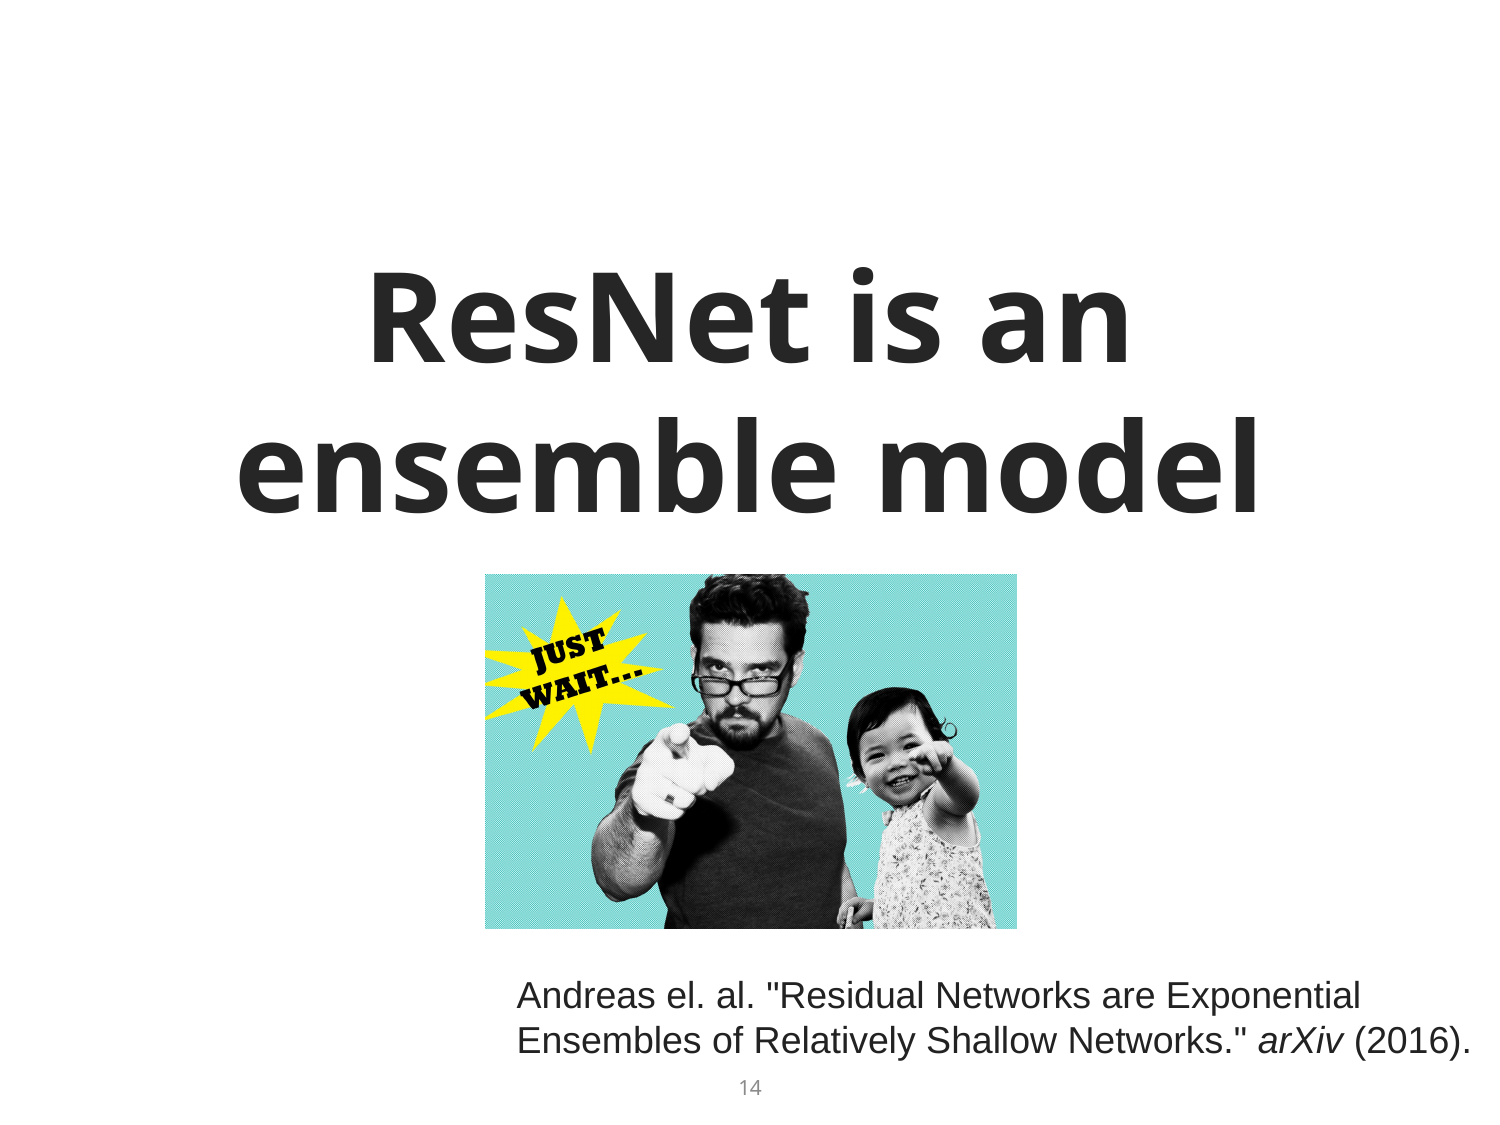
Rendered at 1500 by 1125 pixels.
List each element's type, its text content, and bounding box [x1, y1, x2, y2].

slide_number 14 [575, 1069, 925, 1119]
picture [484, 574, 1017, 929]
text_box ResNet is an ensemble model [112, 267, 1388, 509]
text_box Andreas el. al. "Residual Networks are Exponential Ensembles of Relatively Shallow Networks." arXiv (2016). [501, 964, 1495, 1069]
